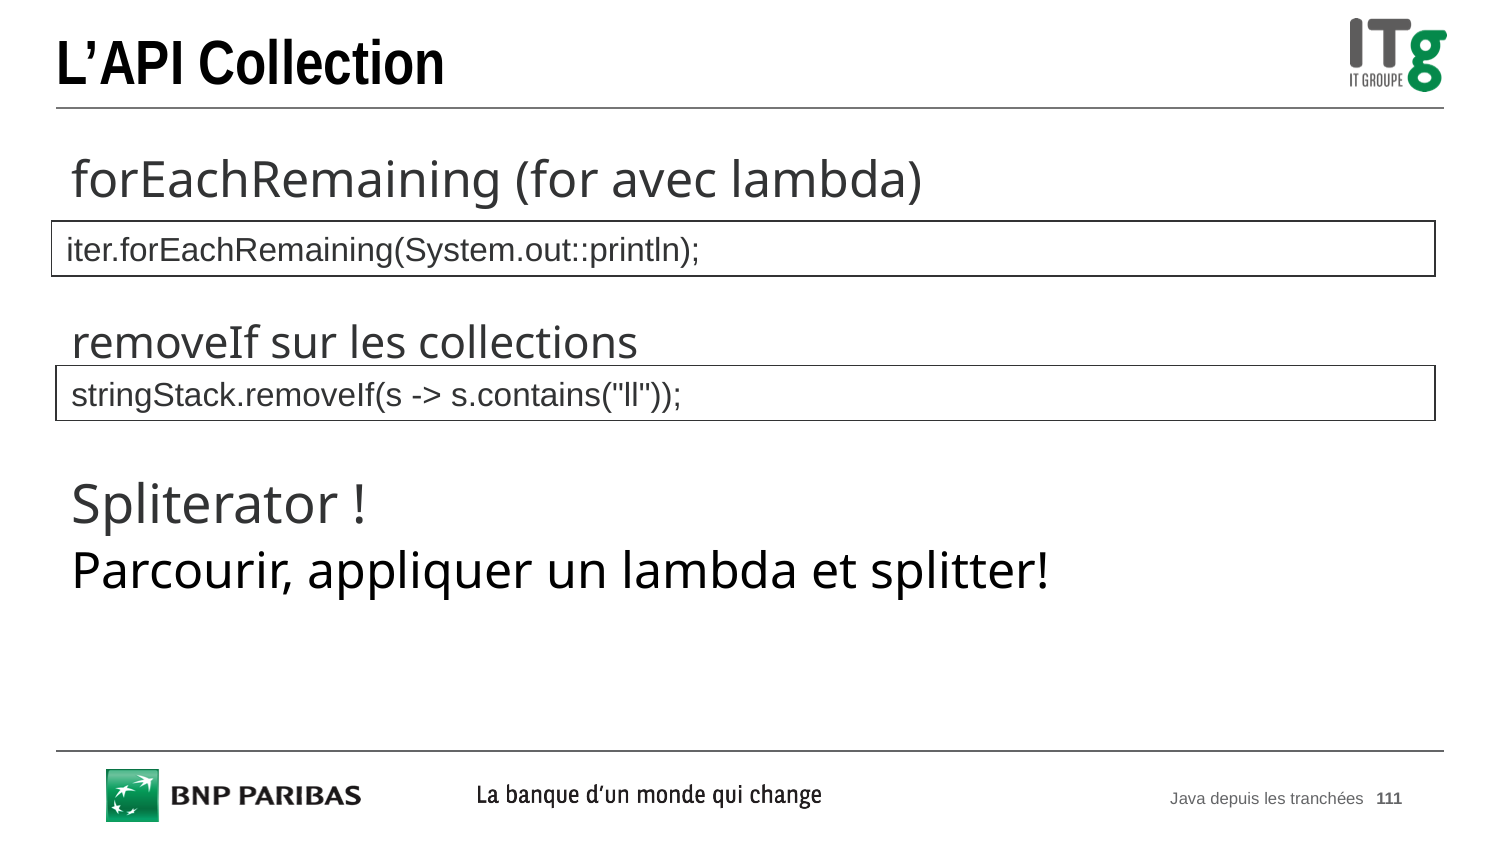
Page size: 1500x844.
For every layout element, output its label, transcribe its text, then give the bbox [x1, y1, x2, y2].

text_box stringStack.removeIf(s -> s.contains("ll")); [56, 365, 1436, 421]
slide_number 111 [1372, 786, 1403, 810]
picture [478, 784, 821, 809]
text_box iter.forEachRemaining(System.out::println); [51, 221, 1436, 276]
footer Java depuis les tranchées [1033, 786, 1365, 810]
text_box Spliterator ! Parcourir, appliquer un lambda et splitter! [56, 461, 1444, 694]
text_box removeIf sur les collections [56, 306, 1444, 375]
picture [106, 769, 361, 822]
title L’API Collection [56, 14, 1444, 106]
list forEachRemaining (for avec lambda) [56, 139, 1444, 209]
